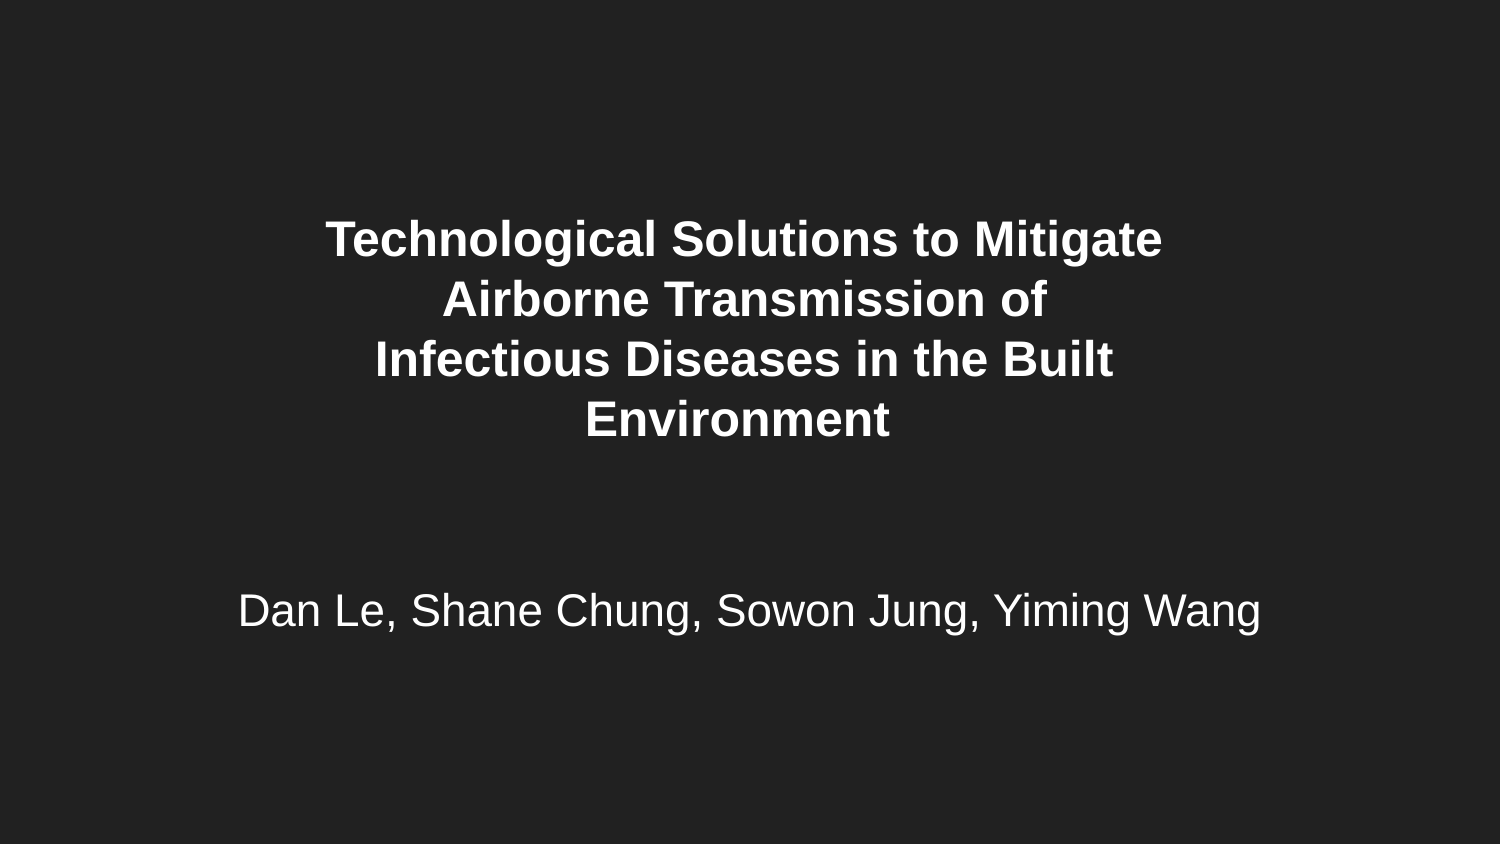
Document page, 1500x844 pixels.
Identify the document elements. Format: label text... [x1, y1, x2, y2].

subtitle Dan Le, Shane Chung, Sowon Jung, Yiming Wang [205, 565, 1295, 652]
title Technological Solutions to Mitigate Airborne Transmission of Infectious Diseases in the Built Environment [304, 223, 1185, 462]
